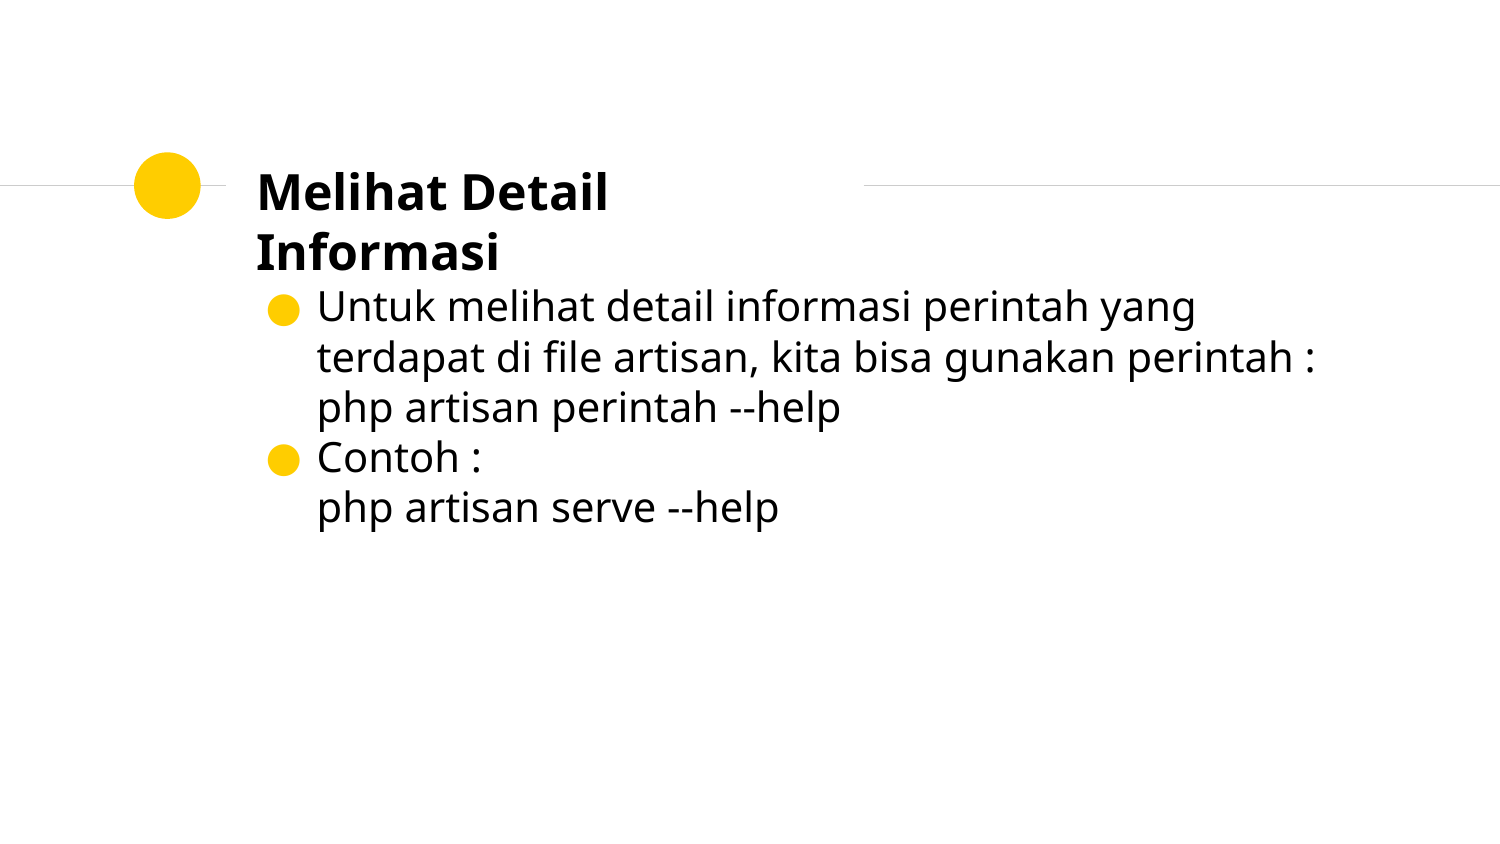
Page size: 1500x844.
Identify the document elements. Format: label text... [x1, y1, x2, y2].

list Untuk melihat detail informasi perintah yang terdapat di file artisan, kita bisa gunakan perintah : php artisan perintah --help Contoh : php artisan serve --help [226, 265, 1344, 776]
title Melihat Detail Informasi [241, 145, 878, 217]
